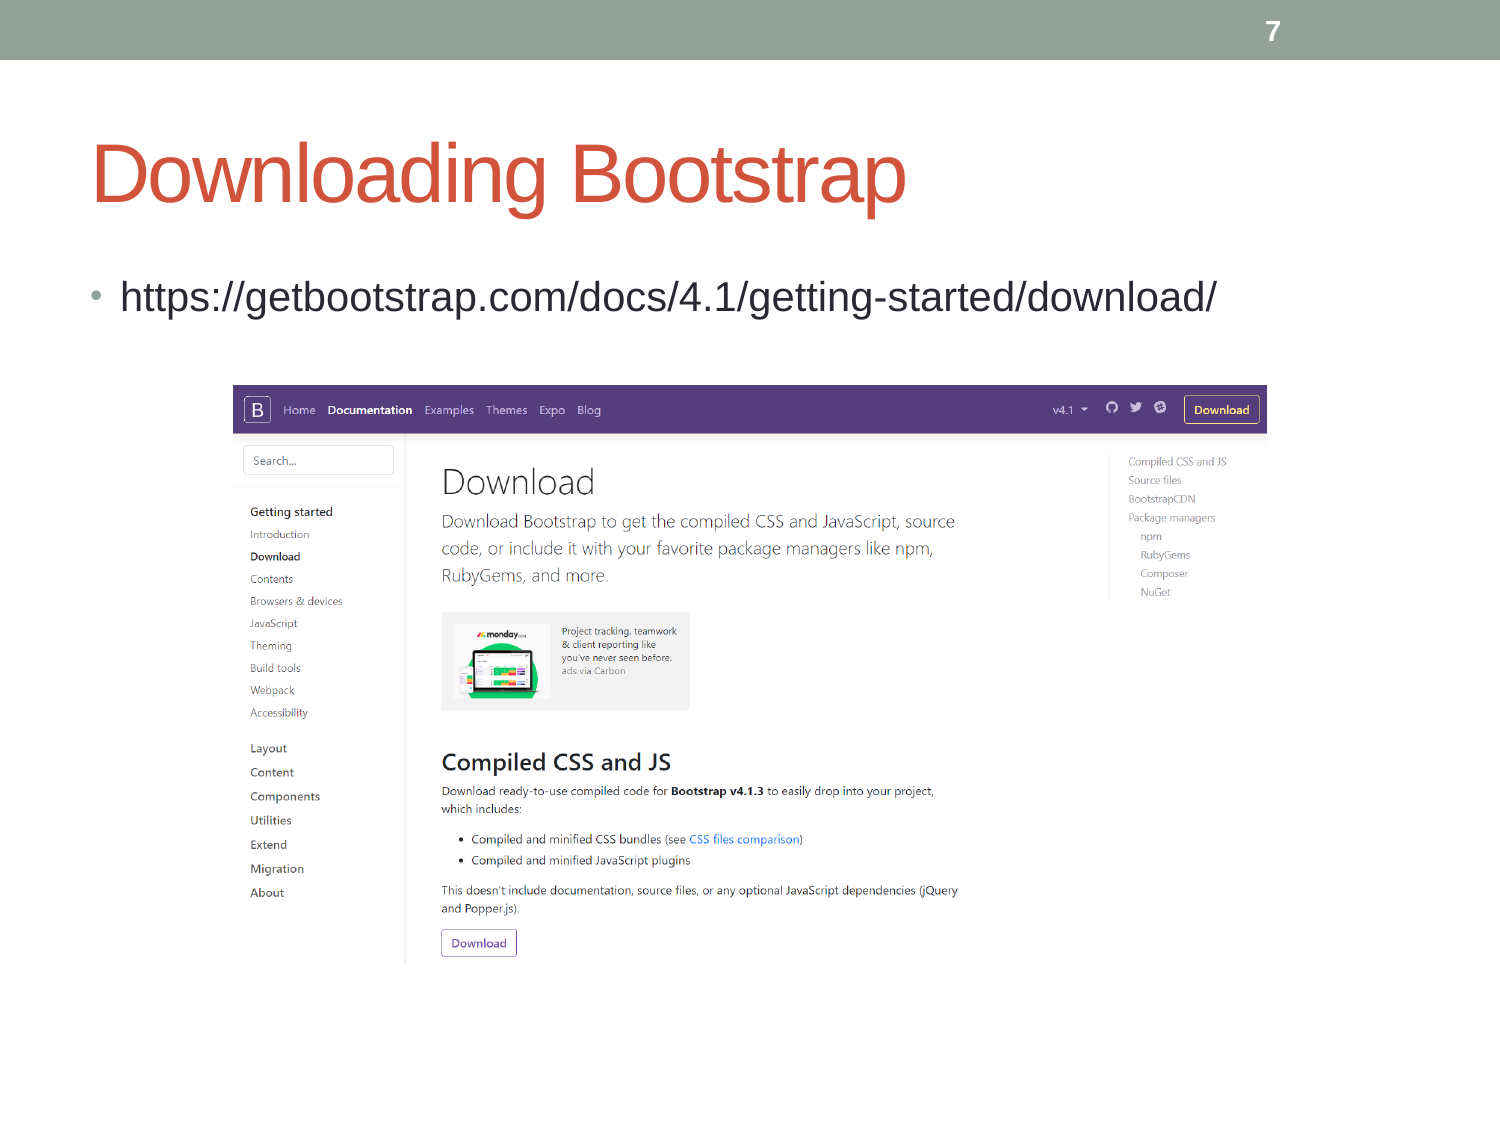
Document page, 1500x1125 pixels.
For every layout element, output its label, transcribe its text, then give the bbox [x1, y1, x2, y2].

list https://getbootstrap.com/docs/4.1/getting-started/download/ [75, 262, 1425, 1063]
picture [233, 385, 1267, 965]
title Downloading Bootstrap [75, 87, 1425, 250]
slide_number 7 [1250, 3, 1425, 57]
